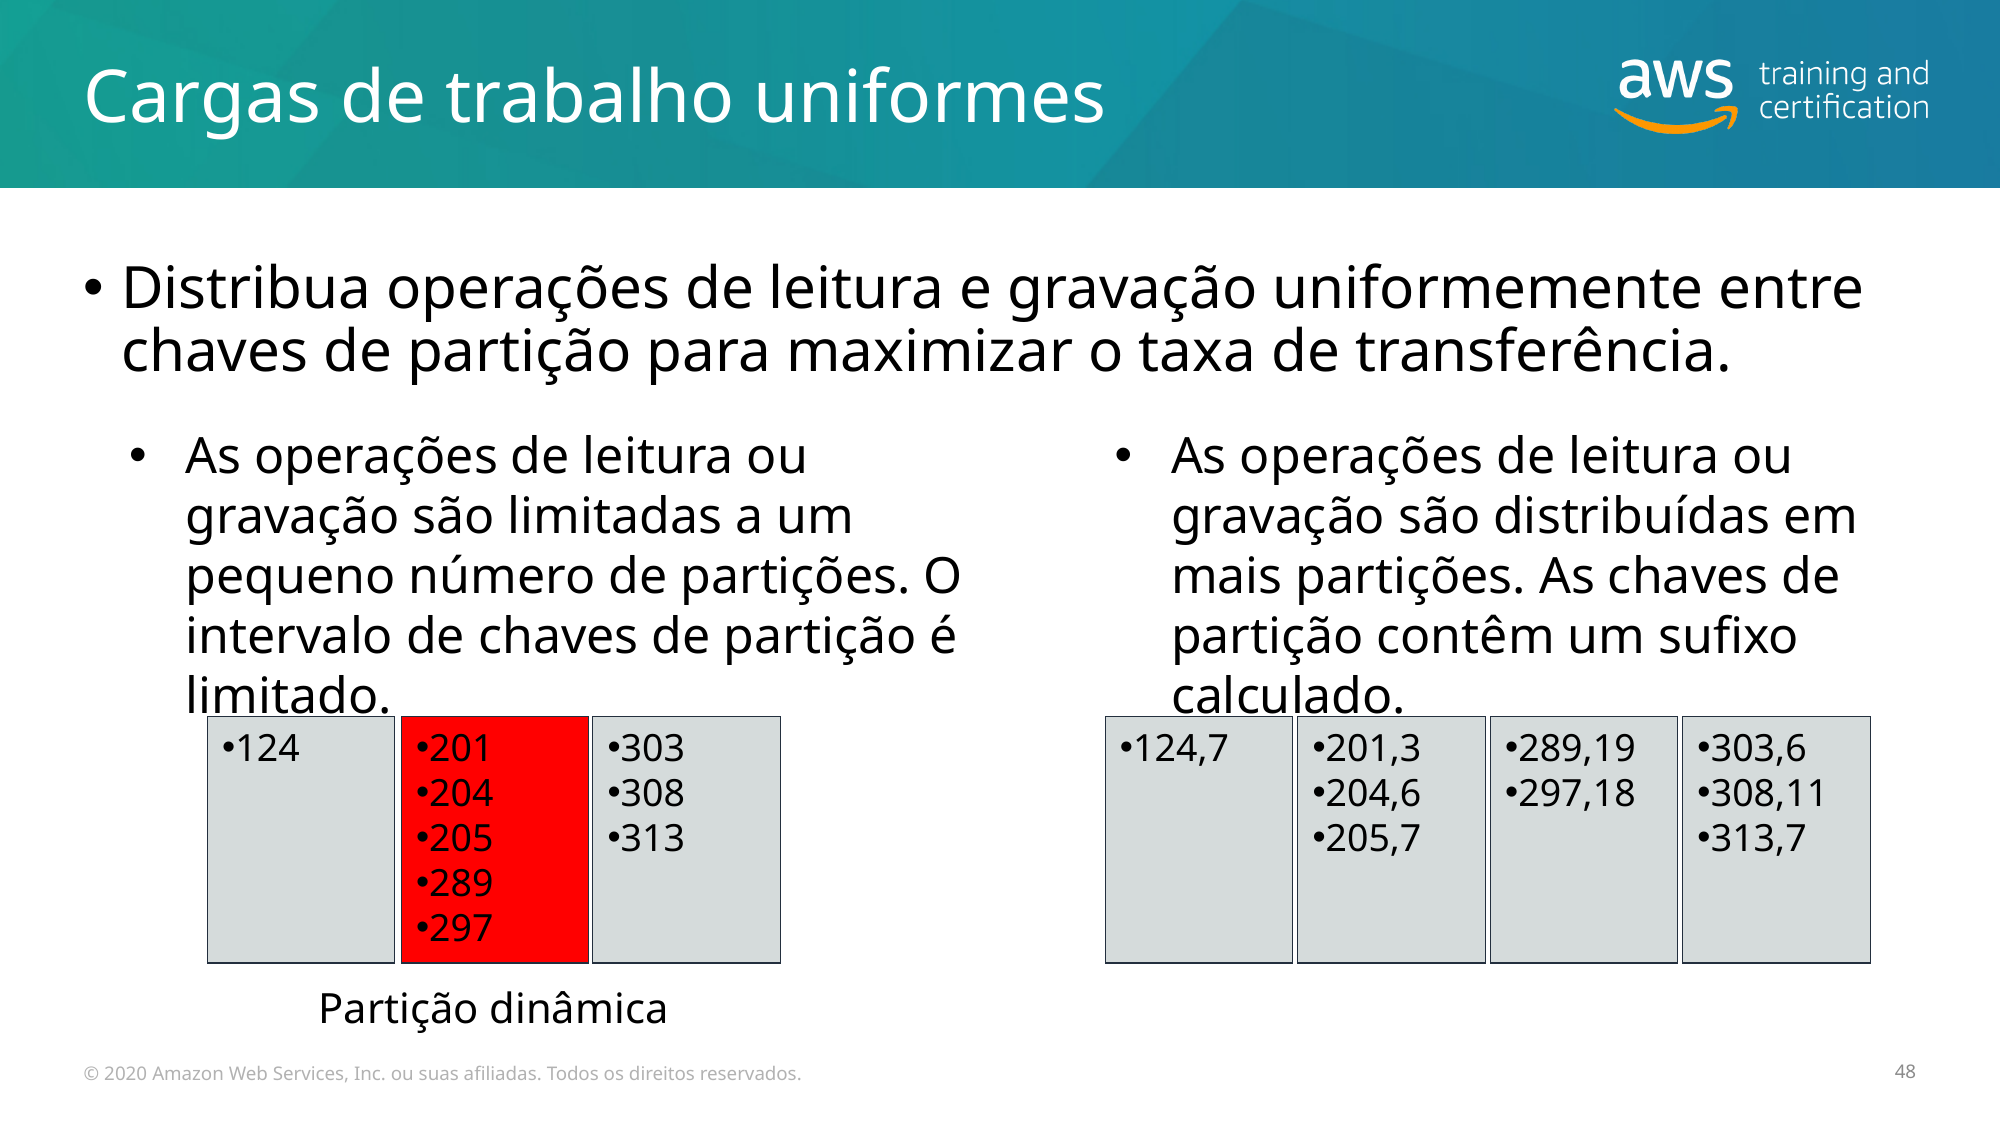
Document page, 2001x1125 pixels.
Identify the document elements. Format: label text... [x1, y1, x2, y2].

footer © 2020 Amazon Web Services, Inc. ou suas afiliadas. Todos os direitos reservados. [68, 1042, 1000, 1103]
text_box As operações de leitura ou gravação são limitadas a um pequeno número de partições. O intervalo de chaves de partição é limitado. [39, 416, 1000, 1043]
text_box As operações de leitura ou gravação são distribuídas em mais partições. As chaves de partição contêm um sufixo calculado. [1024, 416, 1932, 1043]
list Distribua operações de leitura e gravação uniformemente entre chaves de partição para maximizar o taxa de transferência. [68, 250, 1932, 1014]
title Cargas de trabalho uniformes [68, 59, 1551, 138]
slide_number 48 [1481, 1043, 1932, 1103]
picture [0, 0, 2000, 188]
